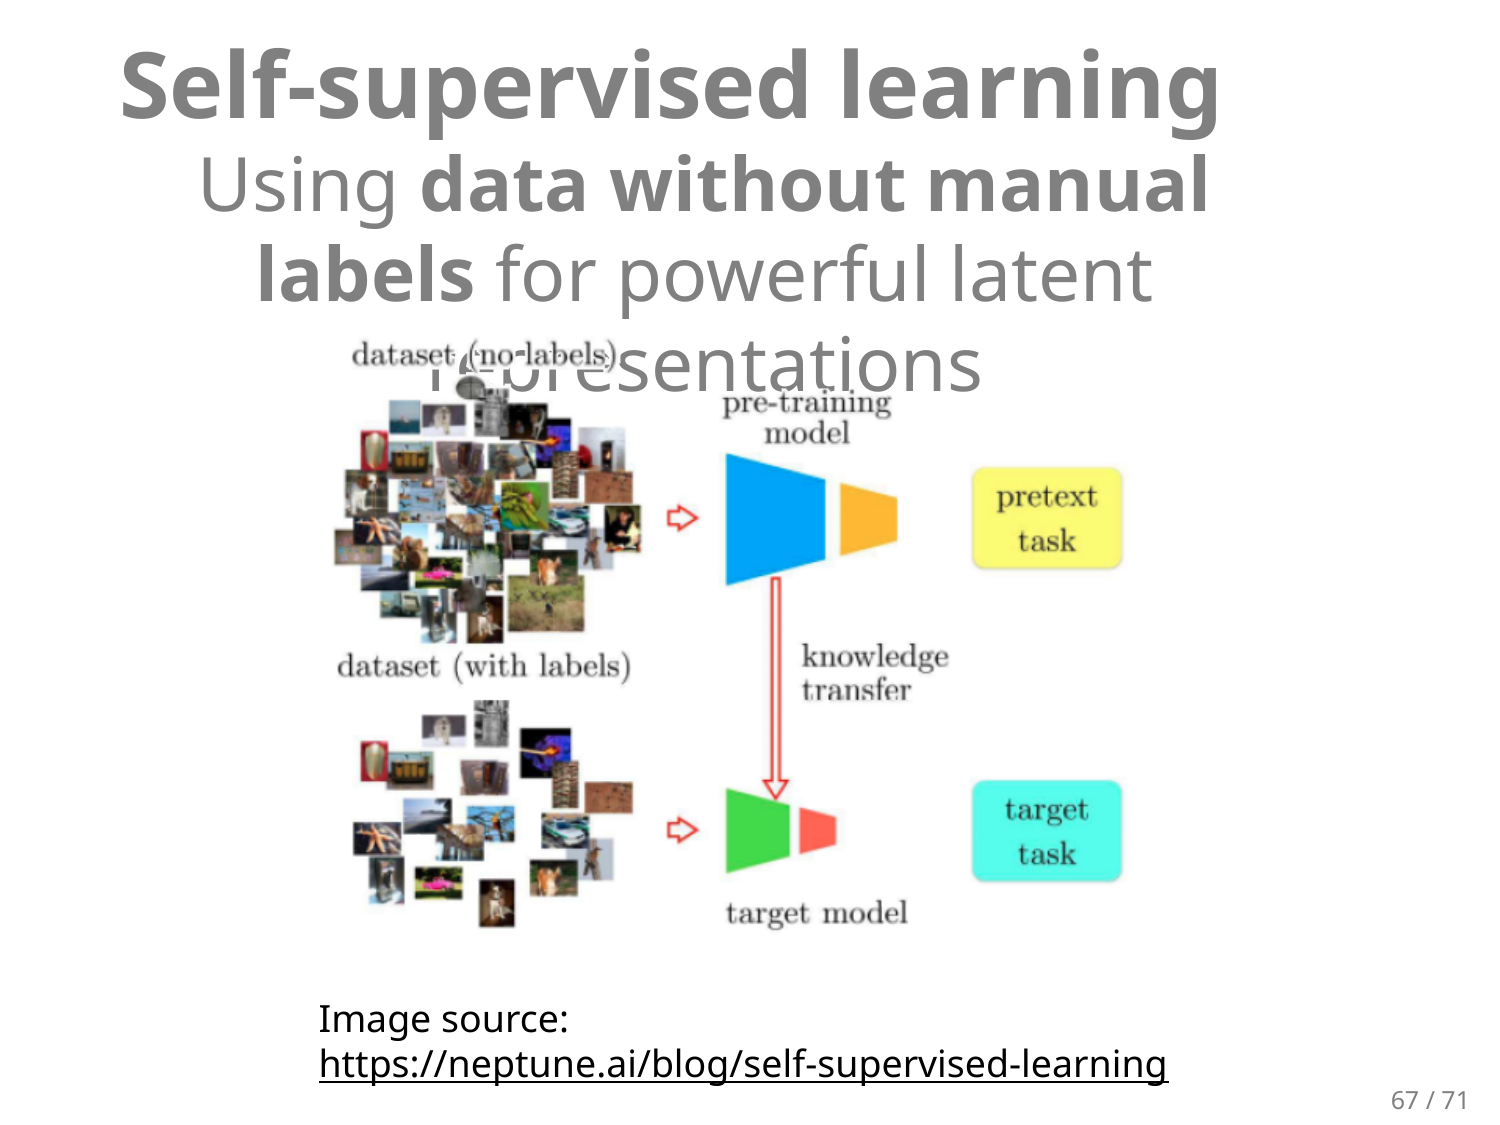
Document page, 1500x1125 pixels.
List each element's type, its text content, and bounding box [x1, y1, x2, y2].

picture [253, 290, 1267, 971]
text_box Image source: https://neptune.ai/blog/self-supervised-learning [303, 987, 1193, 1099]
text_box Self-supervised learning Using data without manual labels for powerful latent representations [29, 19, 1306, 504]
